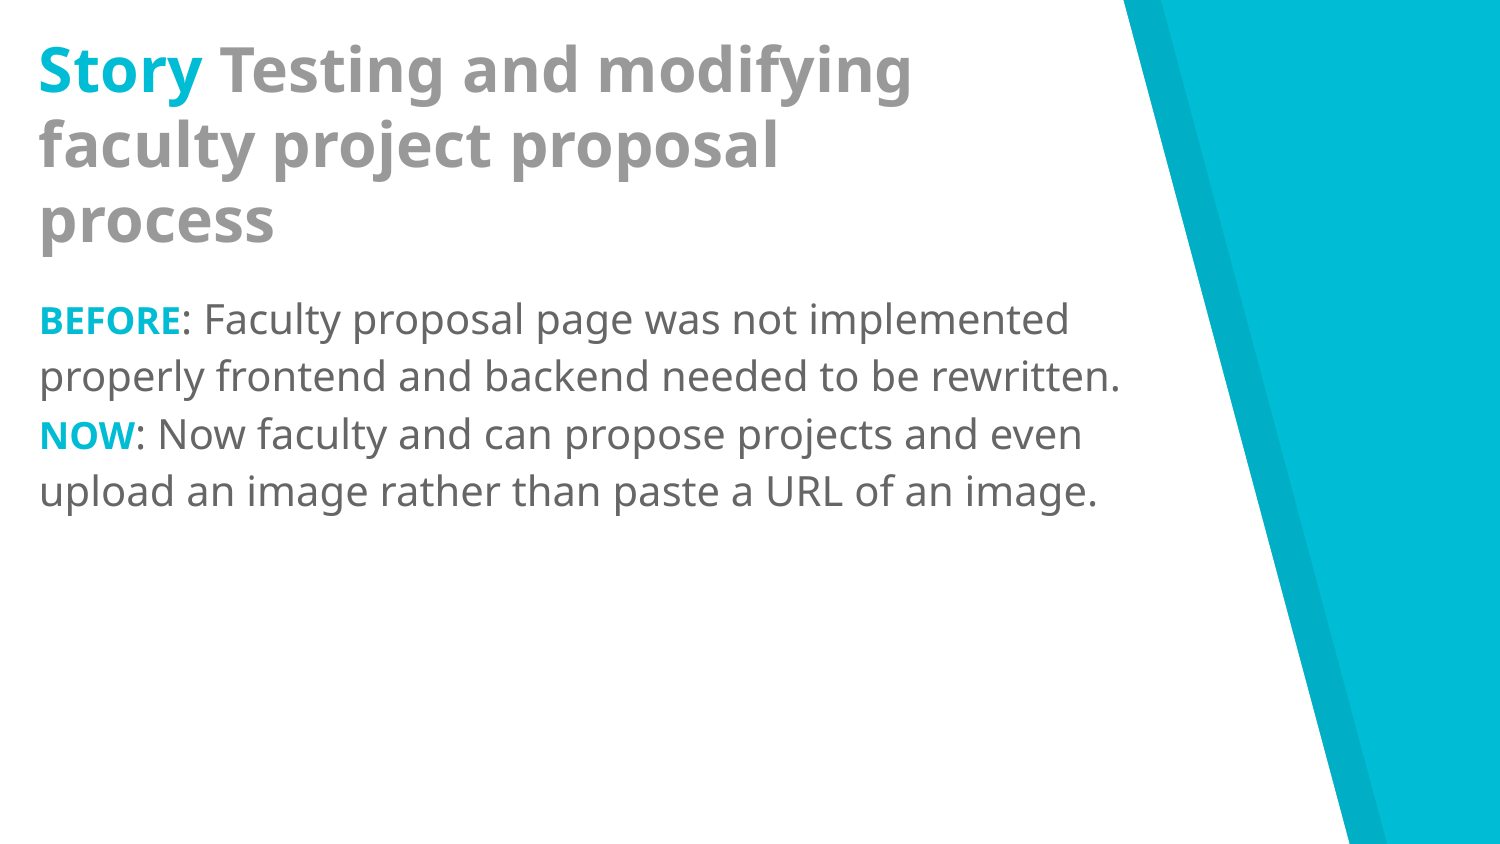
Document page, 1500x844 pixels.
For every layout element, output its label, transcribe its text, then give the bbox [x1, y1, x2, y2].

subtitle BEFORE: Faculty proposal page was not implemented properly frontend and backend needed to be rewritten. NOW: Now faculty and can propose projects and even upload an image rather than paste a URL of an image. [24, 270, 1215, 528]
title Story Testing and modifying faculty project proposal process [24, 0, 1025, 270]
